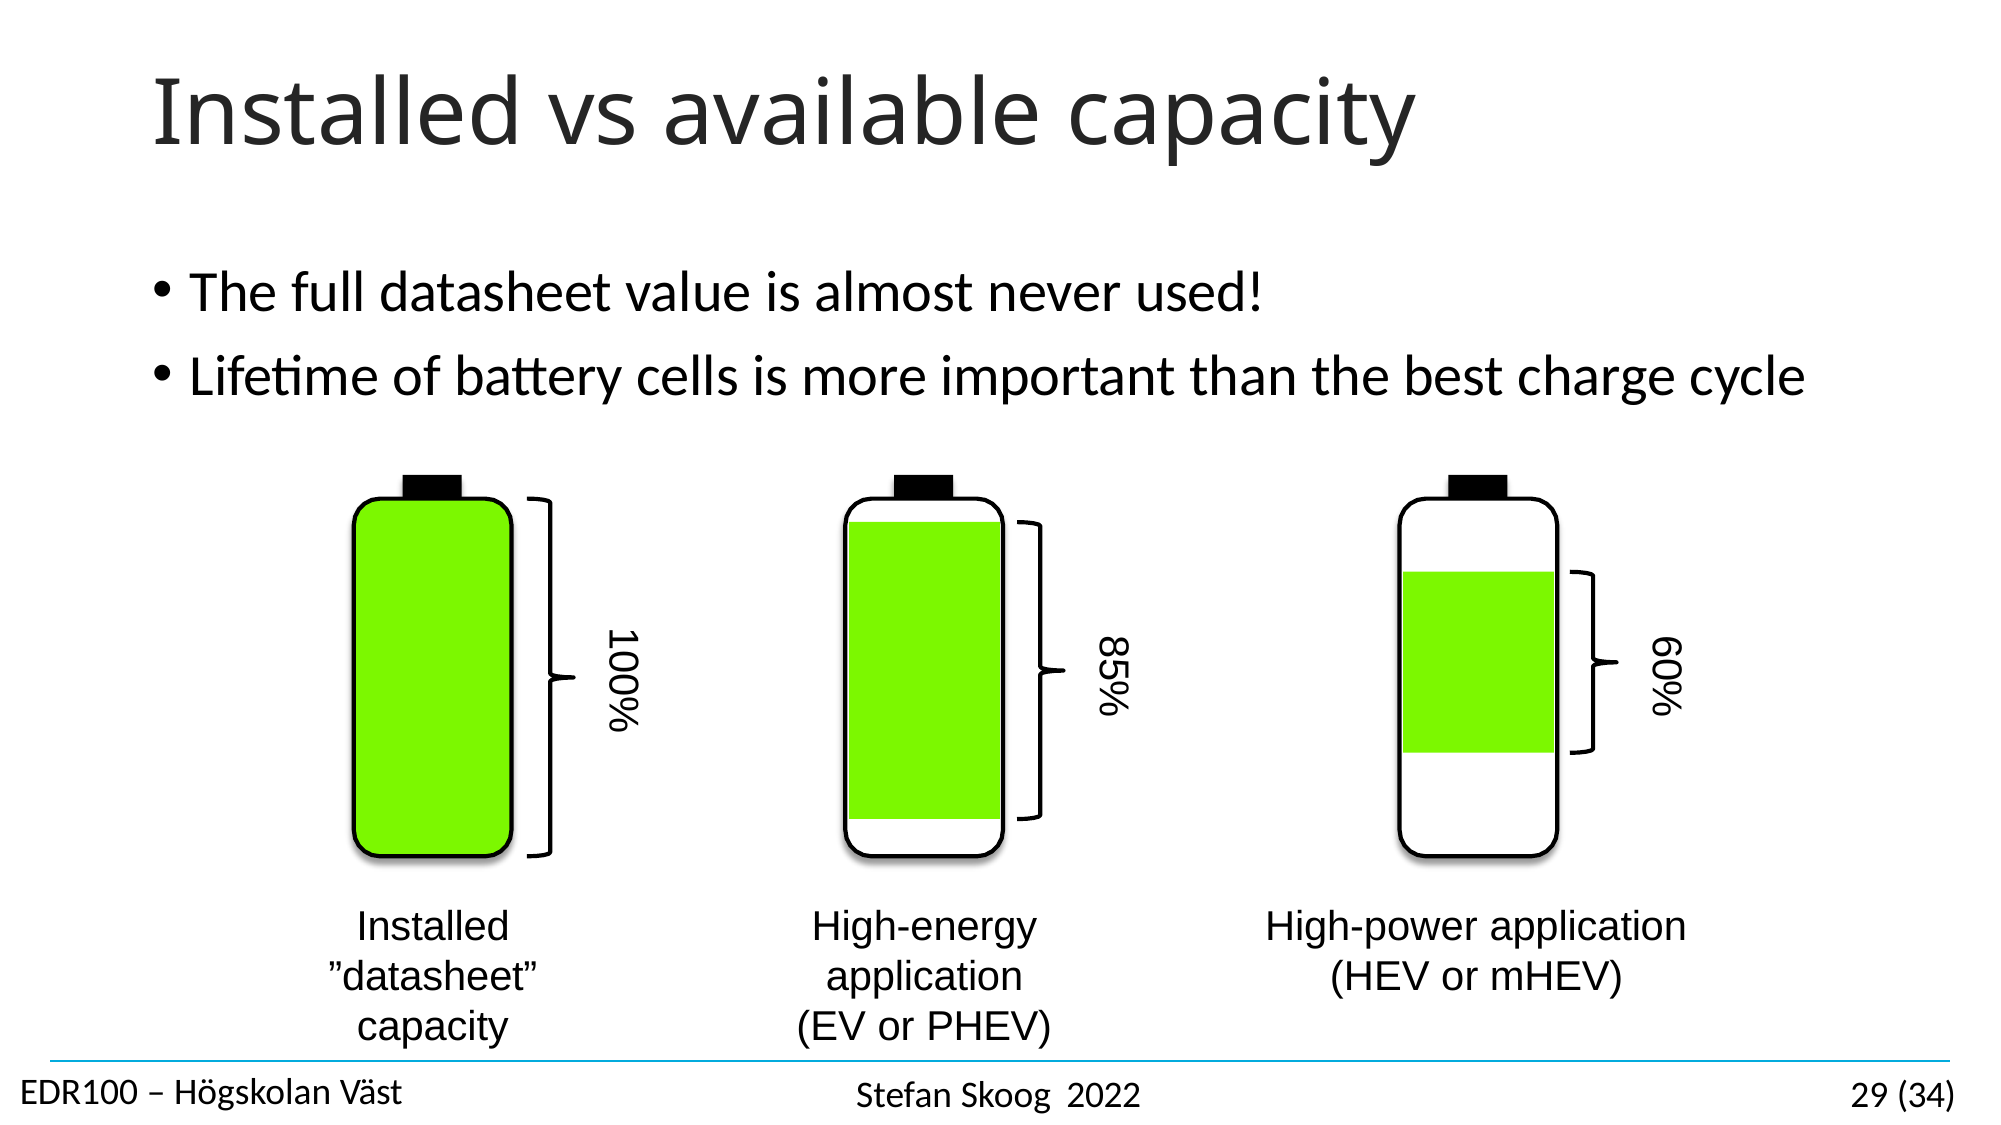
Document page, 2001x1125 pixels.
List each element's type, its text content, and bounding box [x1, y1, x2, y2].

footer EDR100 – Högskolan Väst [17, 1074, 407, 1125]
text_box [344, 474, 576, 872]
title Installed vs available capacity [150, 51, 1858, 242]
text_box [1389, 474, 1619, 872]
text_box 100% [598, 625, 650, 737]
text_box High-energy application (EV or PHEV) [793, 896, 1055, 1049]
slide_number 29 (34) [1844, 1076, 1960, 1125]
text_box The full datasheet value is almost never used! Lifetime of battery cells is more important than the best charge cycle [150, 236, 1818, 407]
text_box 60% [1641, 633, 1693, 722]
text_box High-power application (HEV or mHEV) [1262, 896, 1692, 999]
slide_number Stefan Skoog 2022 [853, 1076, 1147, 1125]
text_box 85% [1088, 633, 1140, 722]
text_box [835, 474, 1066, 872]
text_box Installed ”datasheet” capacity [324, 896, 540, 1049]
